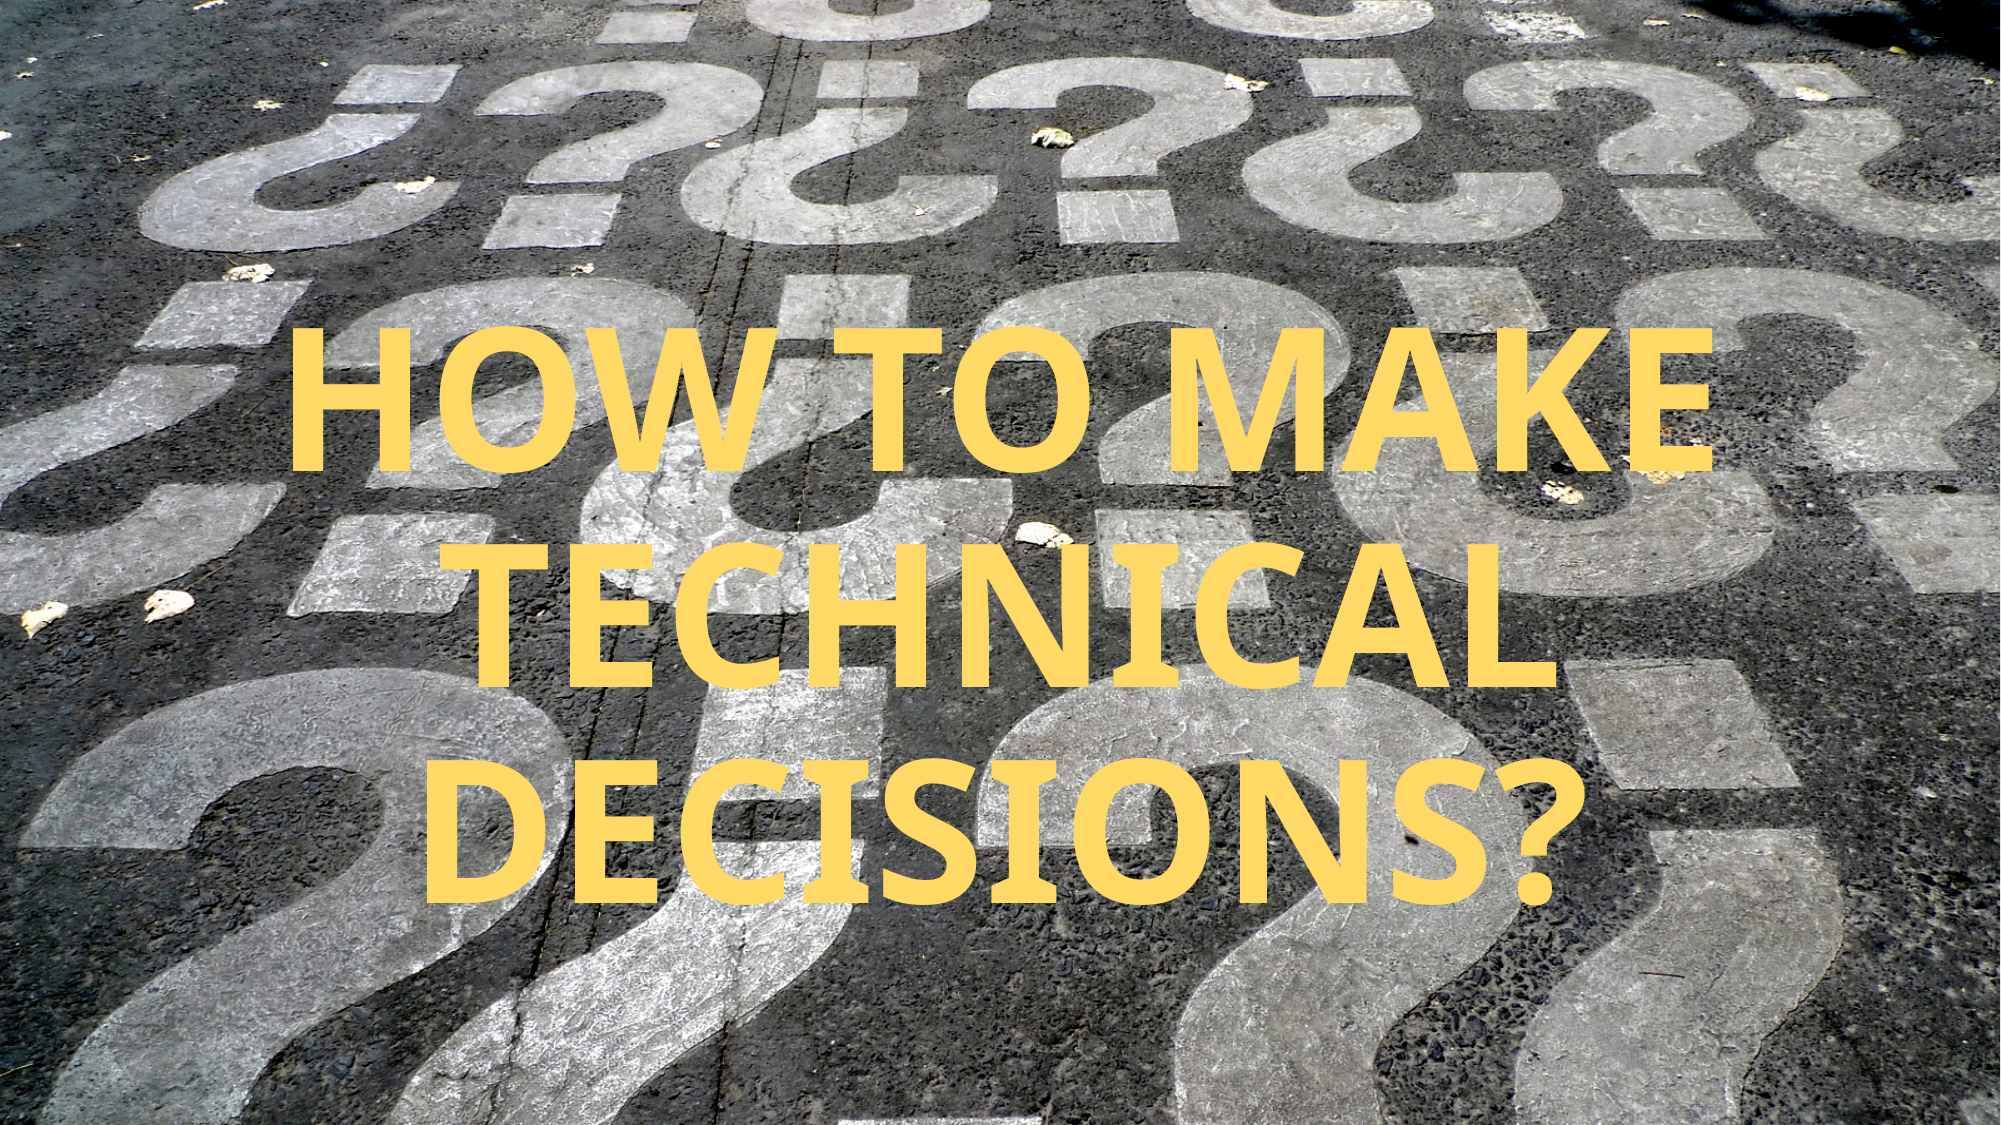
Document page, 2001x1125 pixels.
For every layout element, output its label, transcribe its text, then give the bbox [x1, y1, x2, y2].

picture [0, 0, 2001, 1125]
title HOW TO MAKE TECHNICAL DECISIONS? [249, 110, 1750, 955]
